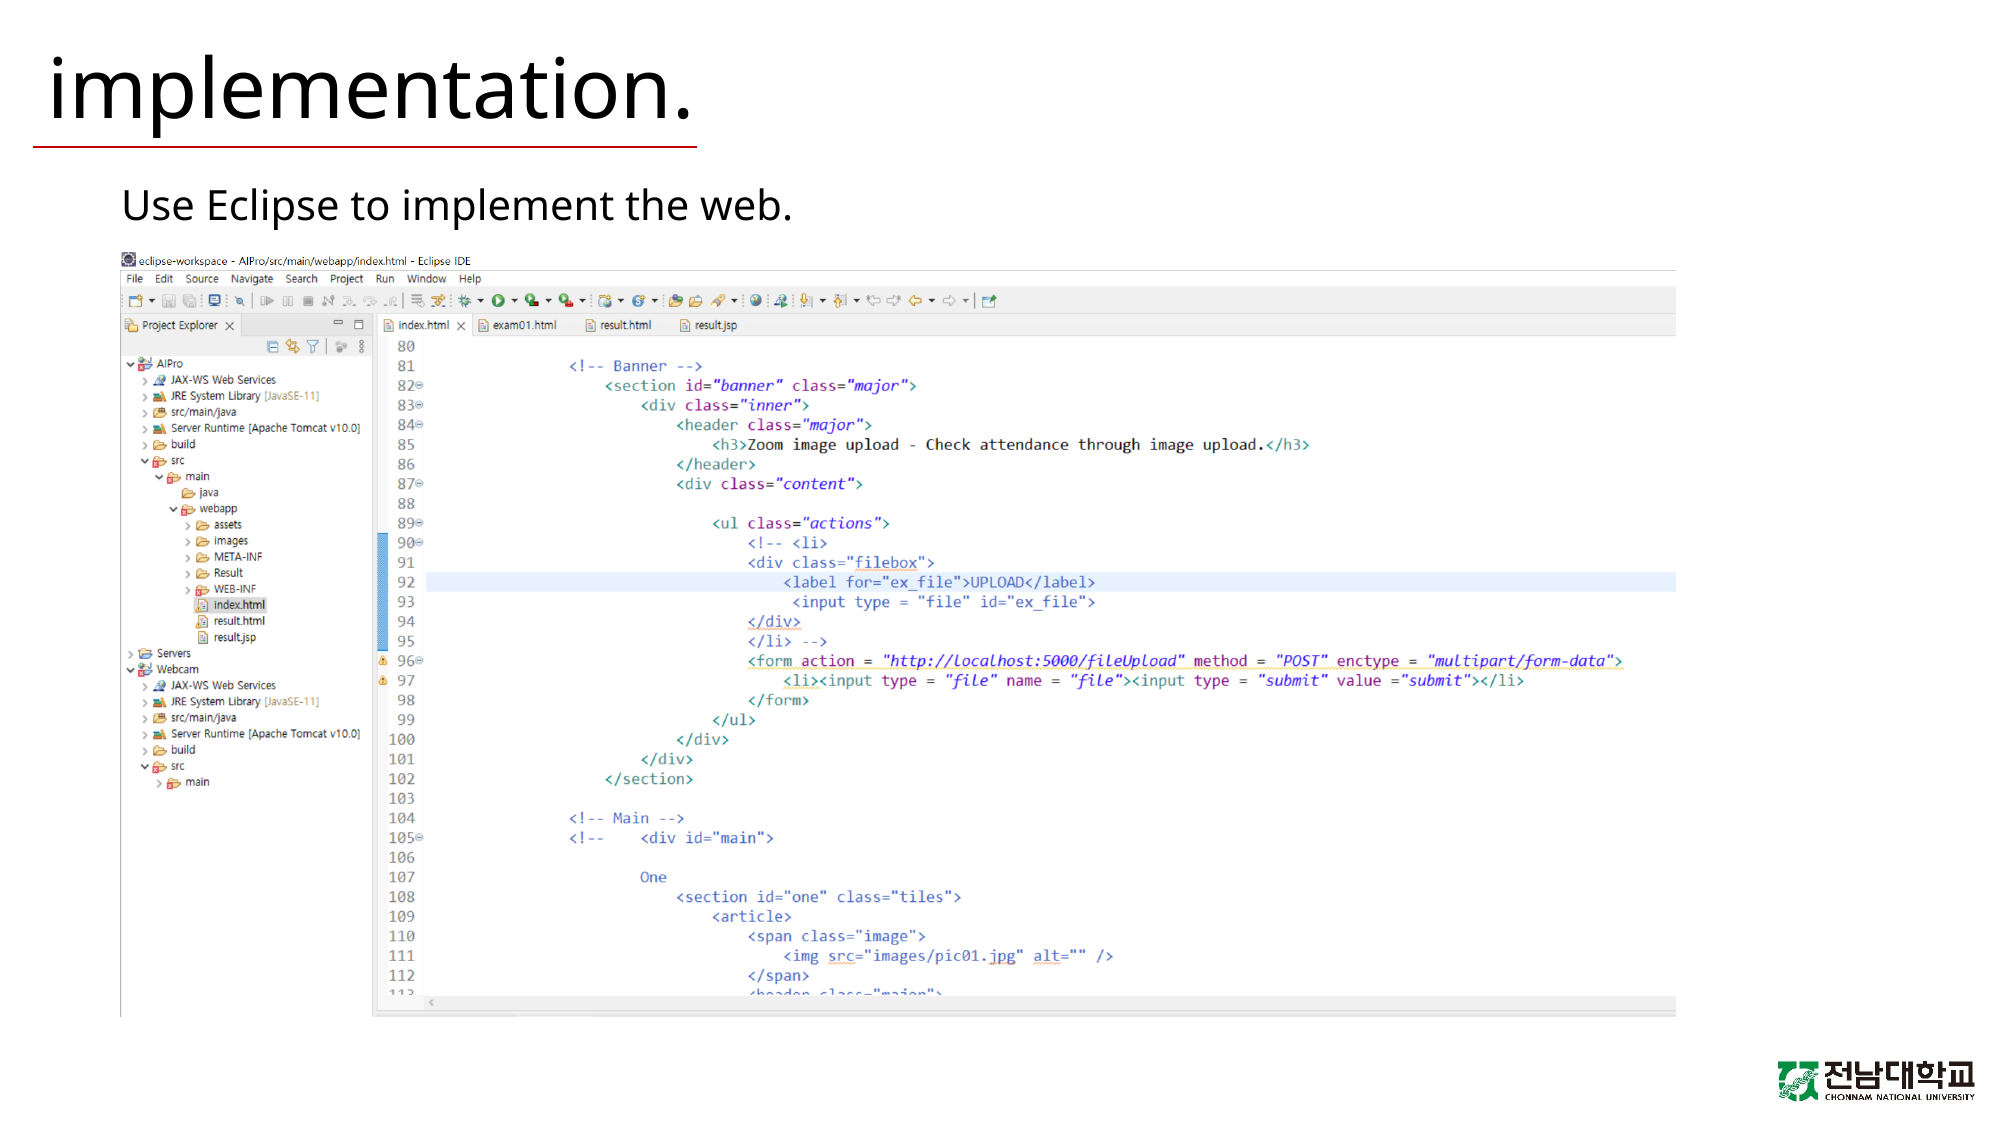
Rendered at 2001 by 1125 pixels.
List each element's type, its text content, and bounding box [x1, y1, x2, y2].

picture [1772, 1048, 1979, 1113]
picture [119, 249, 1676, 1017]
text_box Use Eclipse to implement the web. [106, 171, 1876, 237]
text_box implementation. [32, 27, 1690, 143]
